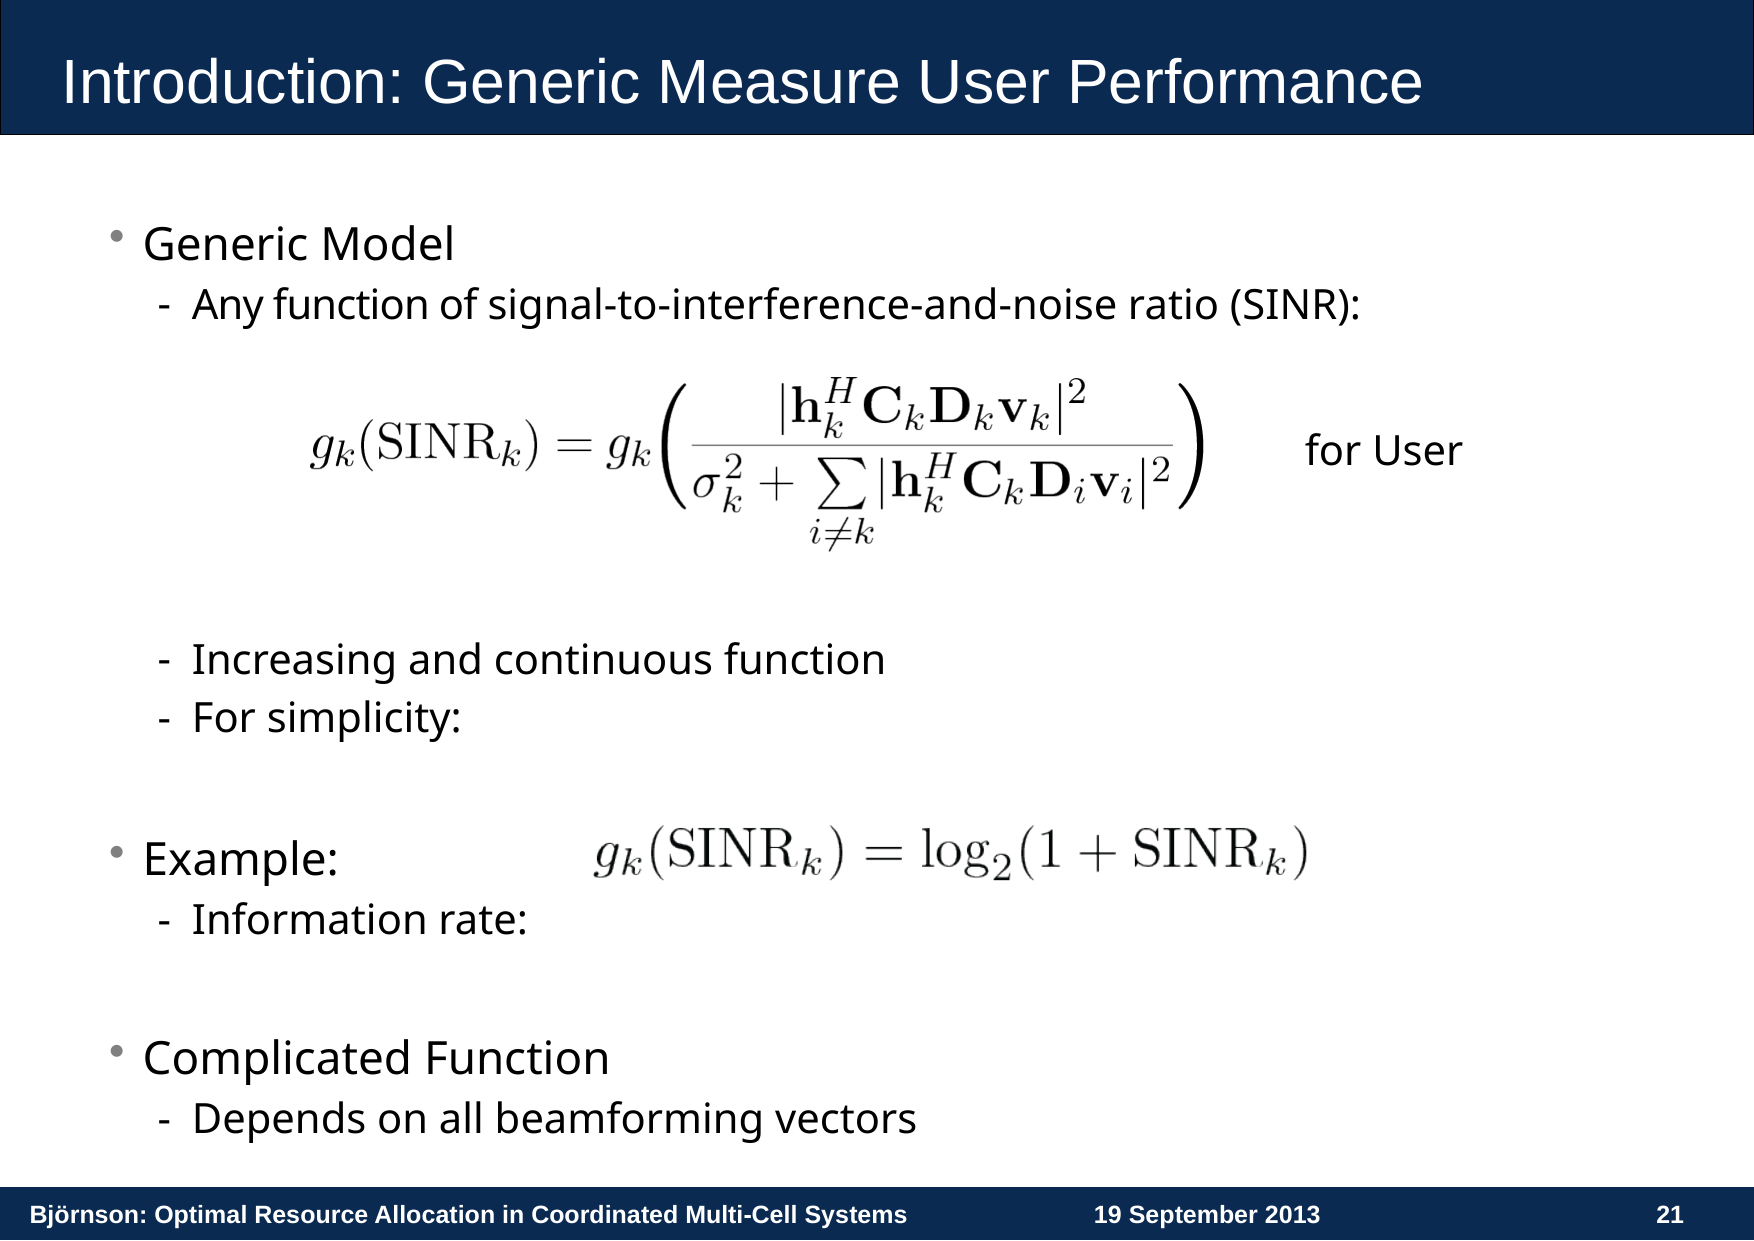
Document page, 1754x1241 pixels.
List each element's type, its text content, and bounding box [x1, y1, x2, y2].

slide_number 21 [1627, 1180, 1714, 1241]
picture [593, 820, 1313, 890]
footer 19 September 2013 [829, 1180, 1586, 1241]
slide_number Björnson: Optimal Resource Allocation in Coordinated Multi-Cell Systems [14, 1180, 829, 1241]
picture [309, 371, 1215, 611]
title Introduction: Generic Measure User Performance [61, 22, 1663, 135]
